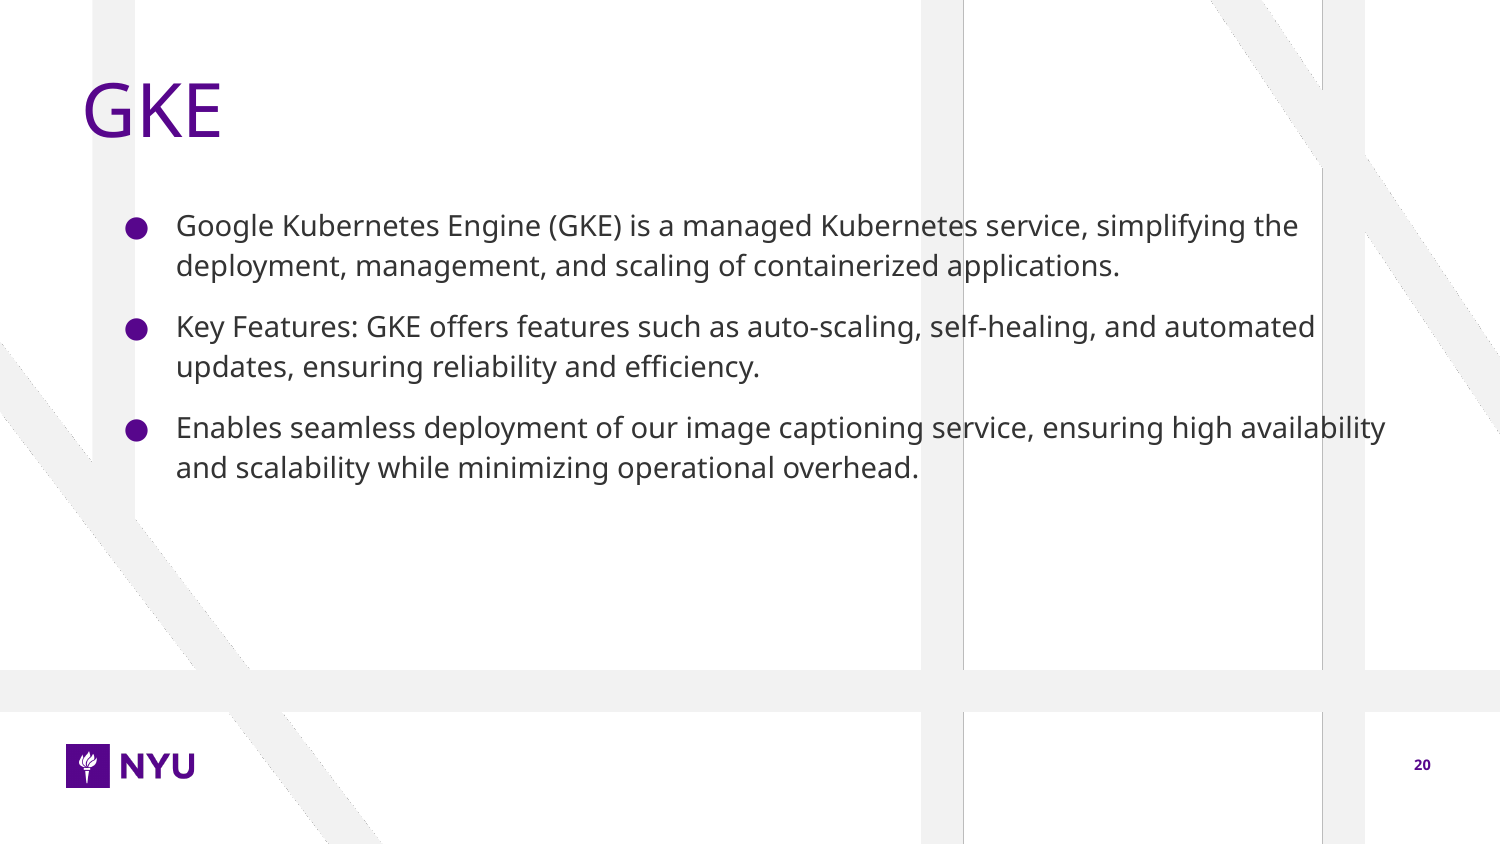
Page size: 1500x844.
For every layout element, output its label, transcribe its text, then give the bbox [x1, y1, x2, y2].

title GKE [66, 47, 1434, 162]
list Google Kubernetes Engine (GKE) is a managed Kubernetes service, simplifying the deployment, management, and scaling of containerized applications. Key Features: GKE offers features such as auto-scaling, self-healing, and automated updates, ensuring reliability and efficiency. Enables seamless deployment of our image captioning service, ensuring high availability and scalability while minimizing operational overhead. [85, 187, 1414, 724]
picture [0, 0, 1500, 844]
